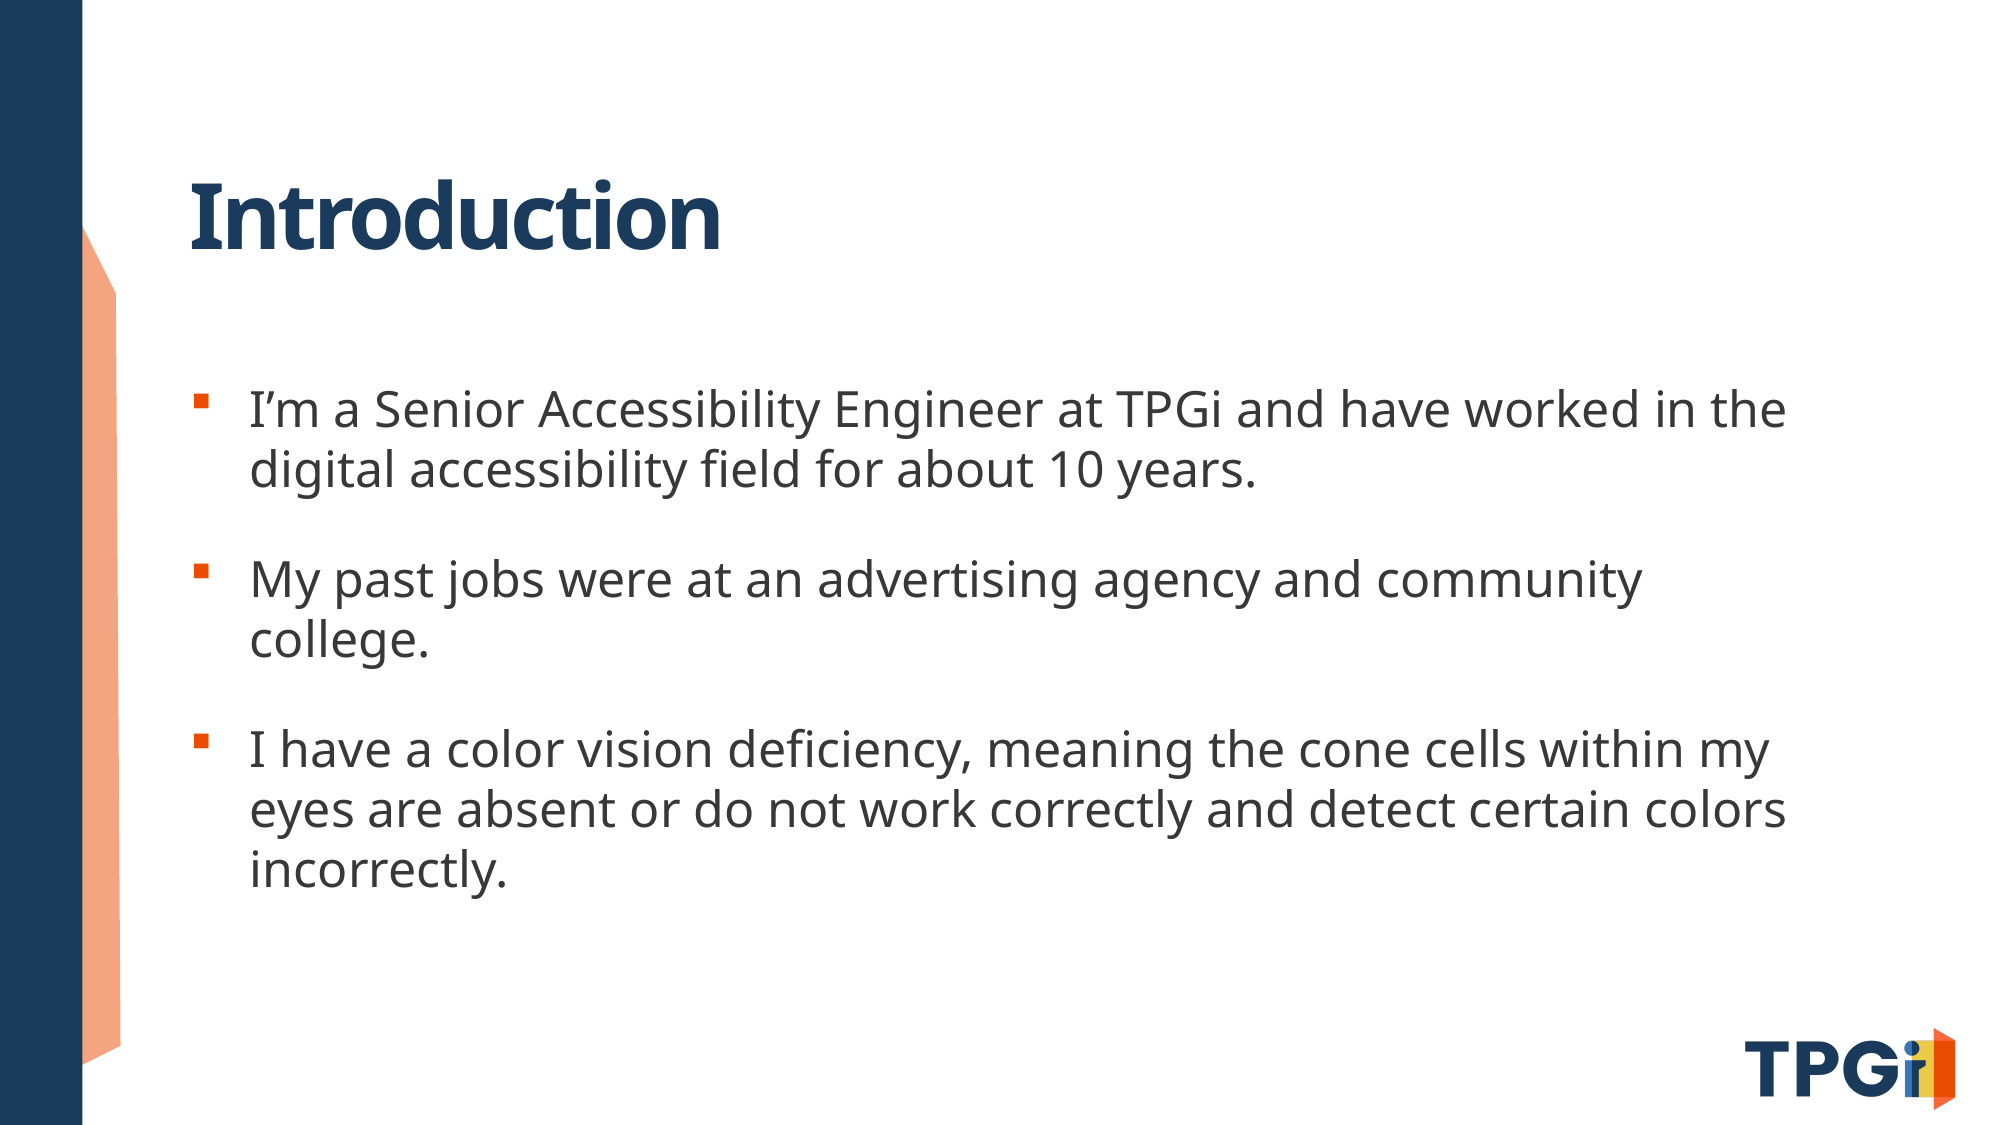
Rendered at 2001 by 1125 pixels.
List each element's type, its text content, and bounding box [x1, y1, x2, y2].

title Introduction [174, 59, 1825, 278]
picture [1745, 1028, 1956, 1110]
list I’m a Senior Accessibility Engineer at TPGi and have worked in the digital accessibility field for about 10 years. My past jobs were at an advertising agency and community college. I have a color vision deficiency, meaning the cone cells within my eyes are absent or do not work correctly and detect certain colors incorrectly. [174, 369, 1825, 1014]
